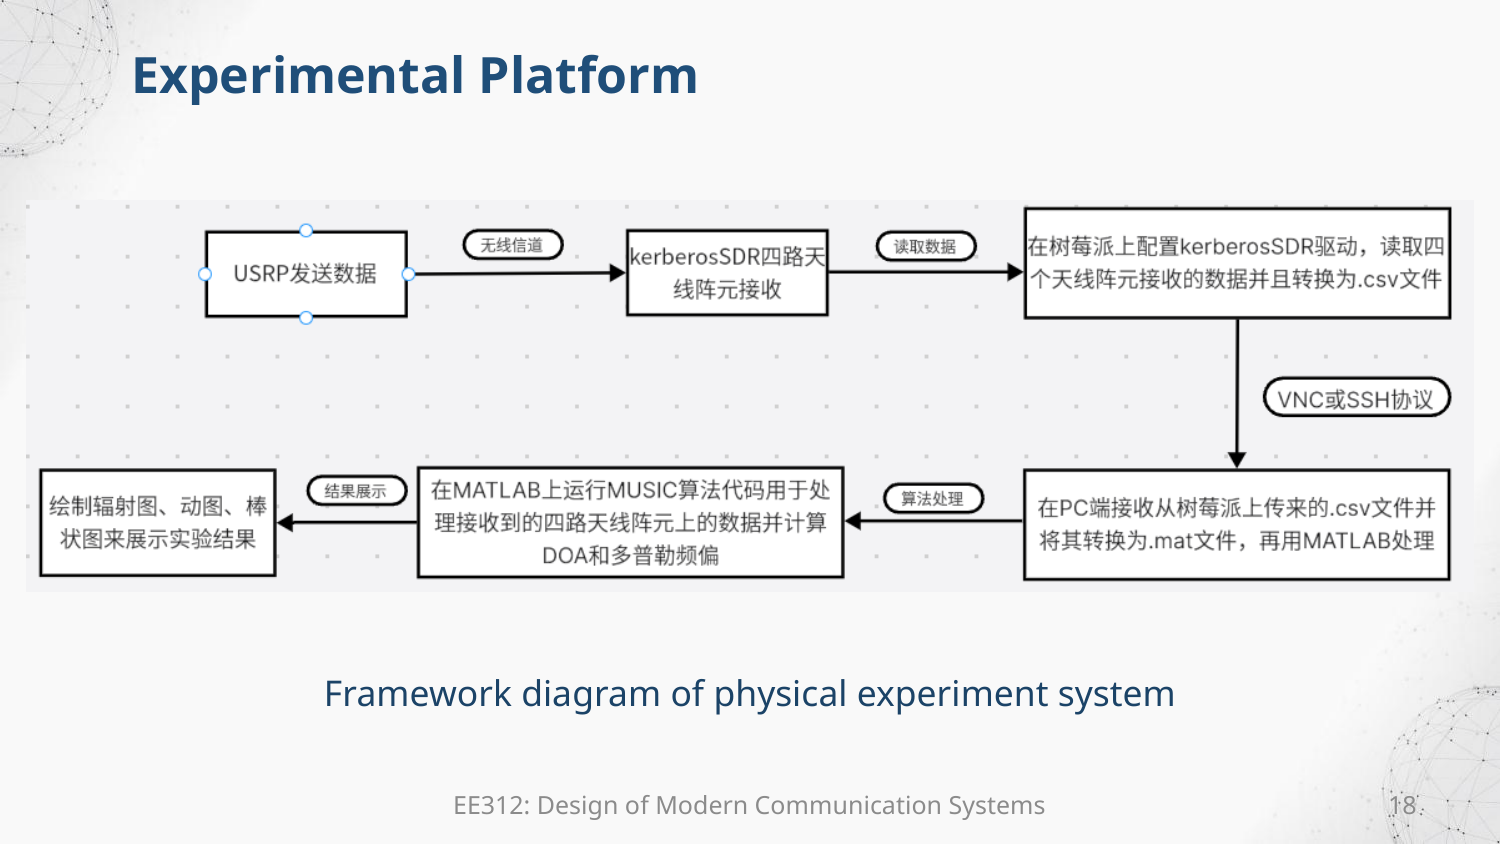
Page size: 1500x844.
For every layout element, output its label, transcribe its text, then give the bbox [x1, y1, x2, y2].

text_box 18 [1099, 782, 1432, 827]
text_box Framework diagram of physical experiment system [284, 665, 1216, 720]
text_box Experimental Platform [119, 37, 832, 110]
picture [0, 0, 1500, 844]
text_box EE312: Design of Modern Communication Systems [427, 782, 1073, 827]
